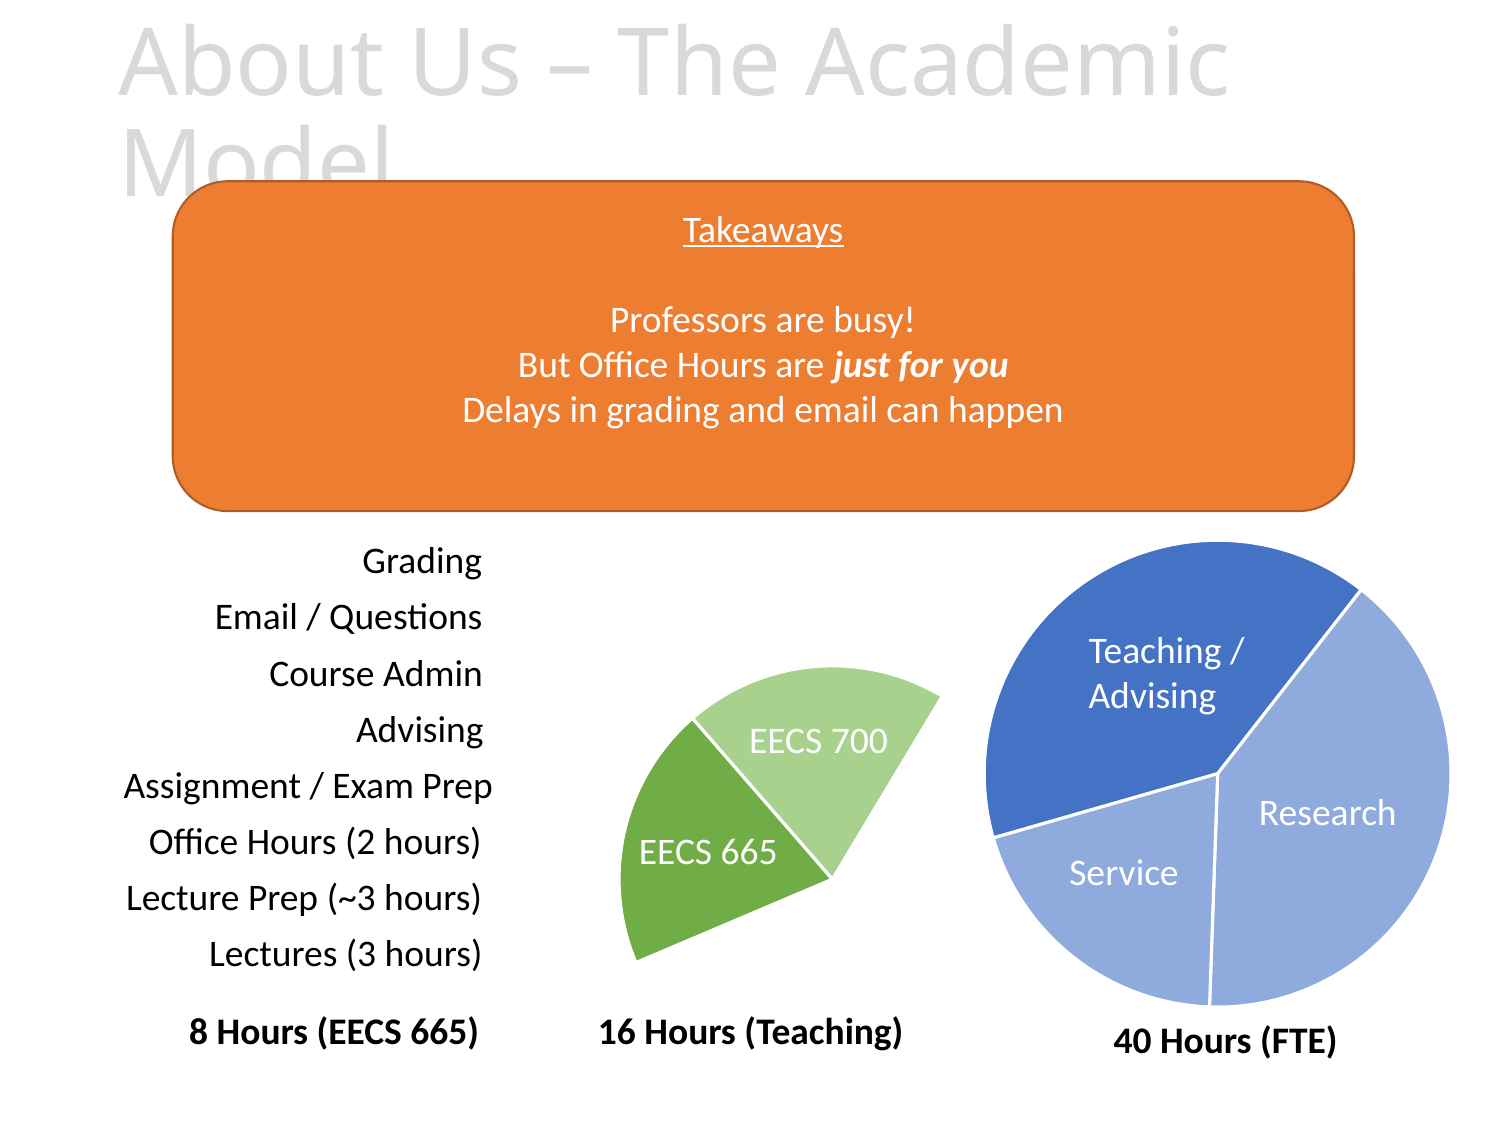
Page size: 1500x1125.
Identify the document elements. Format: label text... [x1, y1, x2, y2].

text_box Lectures (3 hours) [194, 926, 403, 982]
title About Us – The Academic Model [103, 6, 1397, 225]
text_box Assignment / Exam Prep [108, 753, 403, 814]
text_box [403, 601, 1263, 1125]
text_box Grading [347, 528, 497, 589]
text_box Advising [340, 697, 403, 757]
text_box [814, 530, 1500, 1070]
text_box Email / Questions [199, 585, 498, 645]
text_box 8 Hours (EECS 665) [174, 999, 403, 1060]
text_box Course Admin [254, 641, 403, 701]
text_box Office Hours (2 hours) [133, 814, 403, 870]
text_box Lecture Prep (~3 hours) [111, 865, 403, 926]
text_box Takeaways Professors are busy! But Office Hours are just for you Delays in grading and email can happen [171, 180, 1356, 513]
